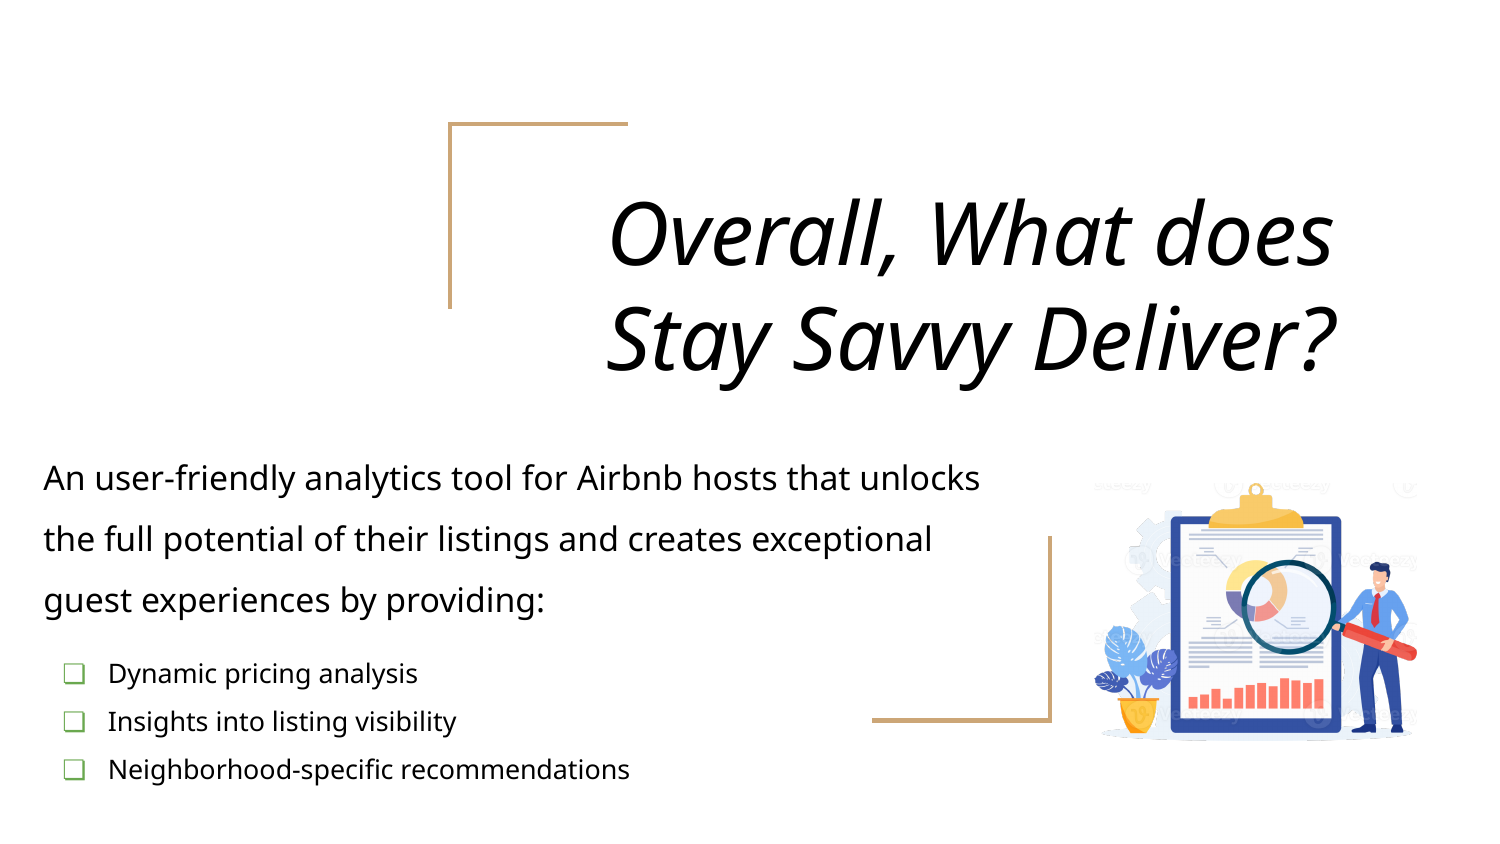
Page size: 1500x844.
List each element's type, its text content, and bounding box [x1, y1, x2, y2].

picture [1094, 483, 1417, 742]
title Overall, What does Stay Savvy Deliver? [499, 150, 1443, 403]
subtitle An user-friendly analytics tool for Airbnb hosts that unlocks the full potential of their listings and creates exceptional guest experiences by providing: Dynamic pricing analysis Insights into listing visibility Neighborhood-specific recommendations [28, 421, 1009, 803]
